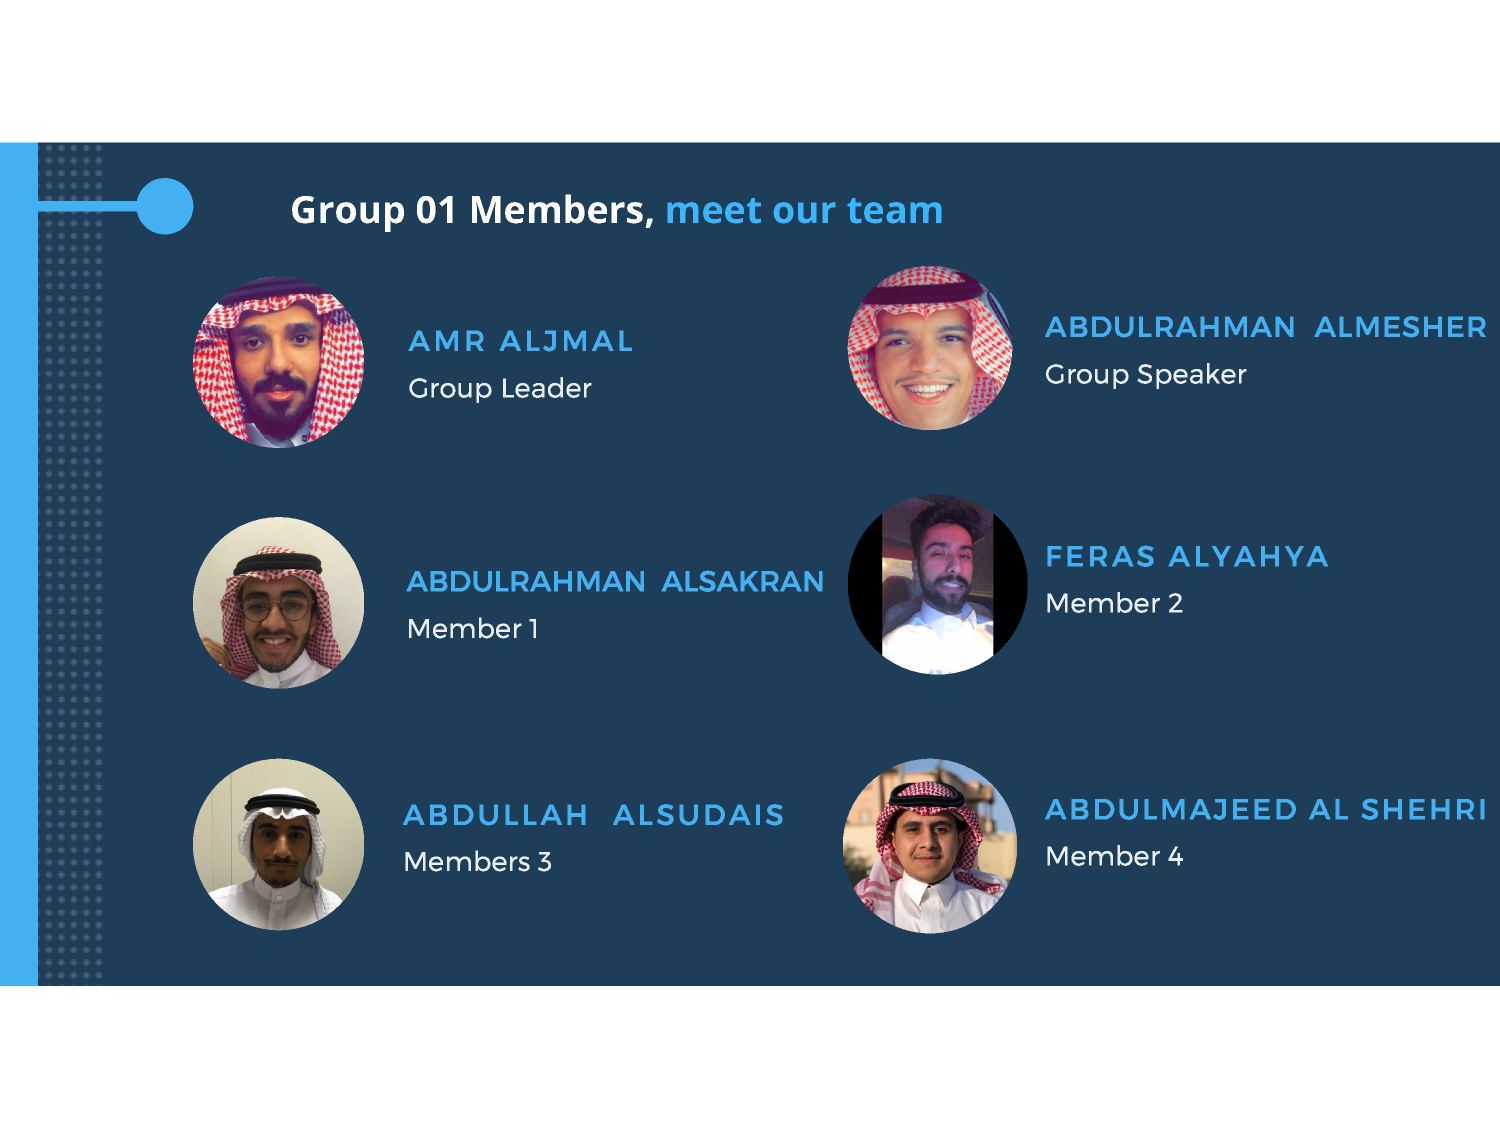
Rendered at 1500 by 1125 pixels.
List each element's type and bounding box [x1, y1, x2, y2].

picture [0, 141, 1500, 987]
